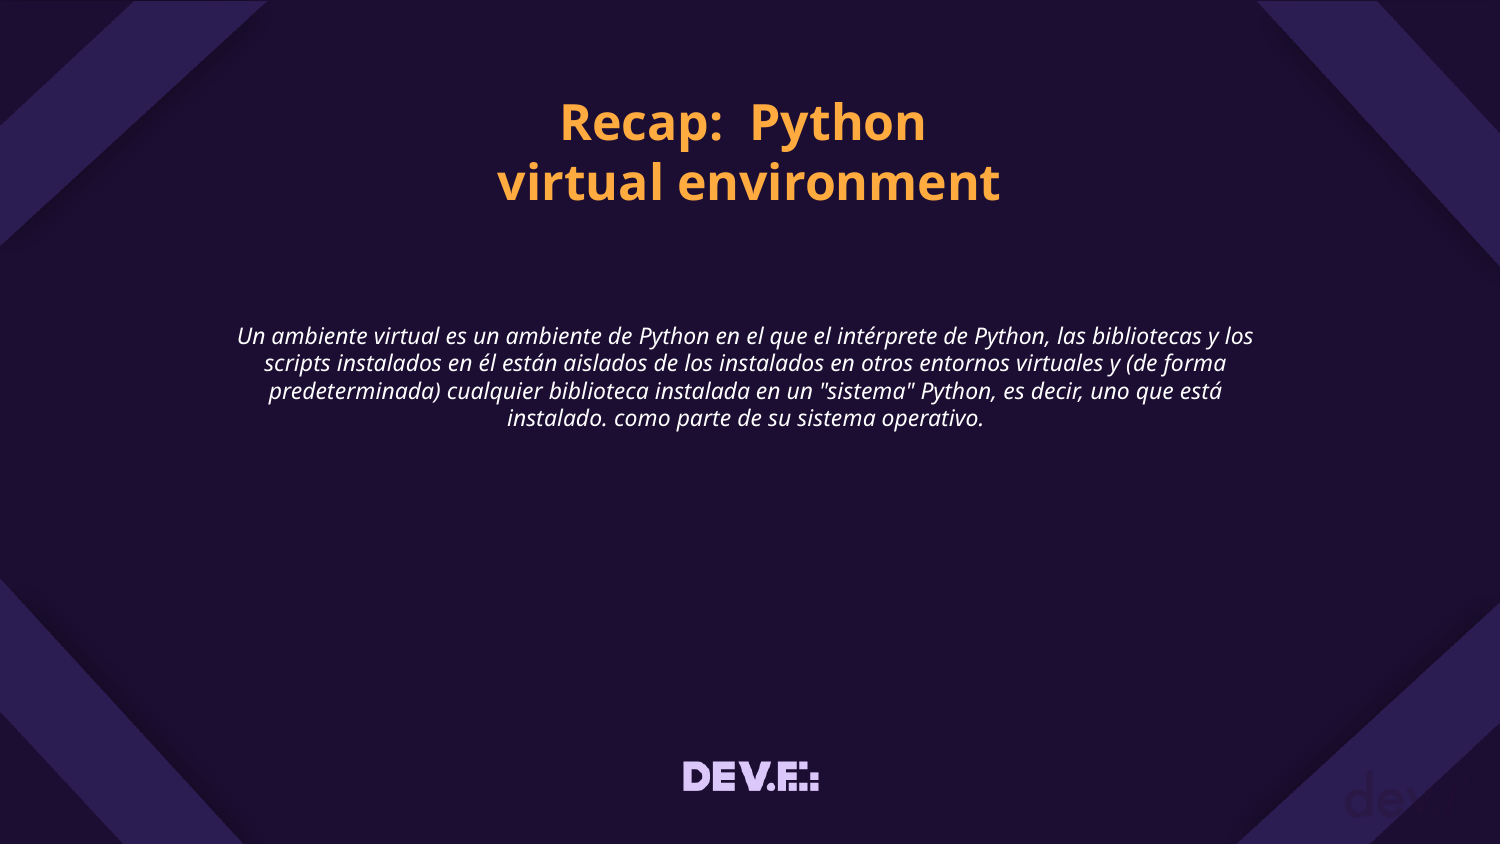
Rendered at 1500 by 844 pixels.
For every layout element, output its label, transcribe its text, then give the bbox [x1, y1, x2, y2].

subtitle Un ambiente virtual es un ambiente de Python en el que el intérprete de Python, las bibliotecas y los scripts instalados en él están aislados de los instalados en otros entornos virtuales y (de forma predeterminada) cualquier biblioteca instalada en un "sistema" Python, es decir, uno que está instalado. como parte de su sistema operativo. [201, 306, 1291, 496]
title Recap: Python virtual environment [311, 75, 1189, 195]
picture [0, 0, 1500, 844]
